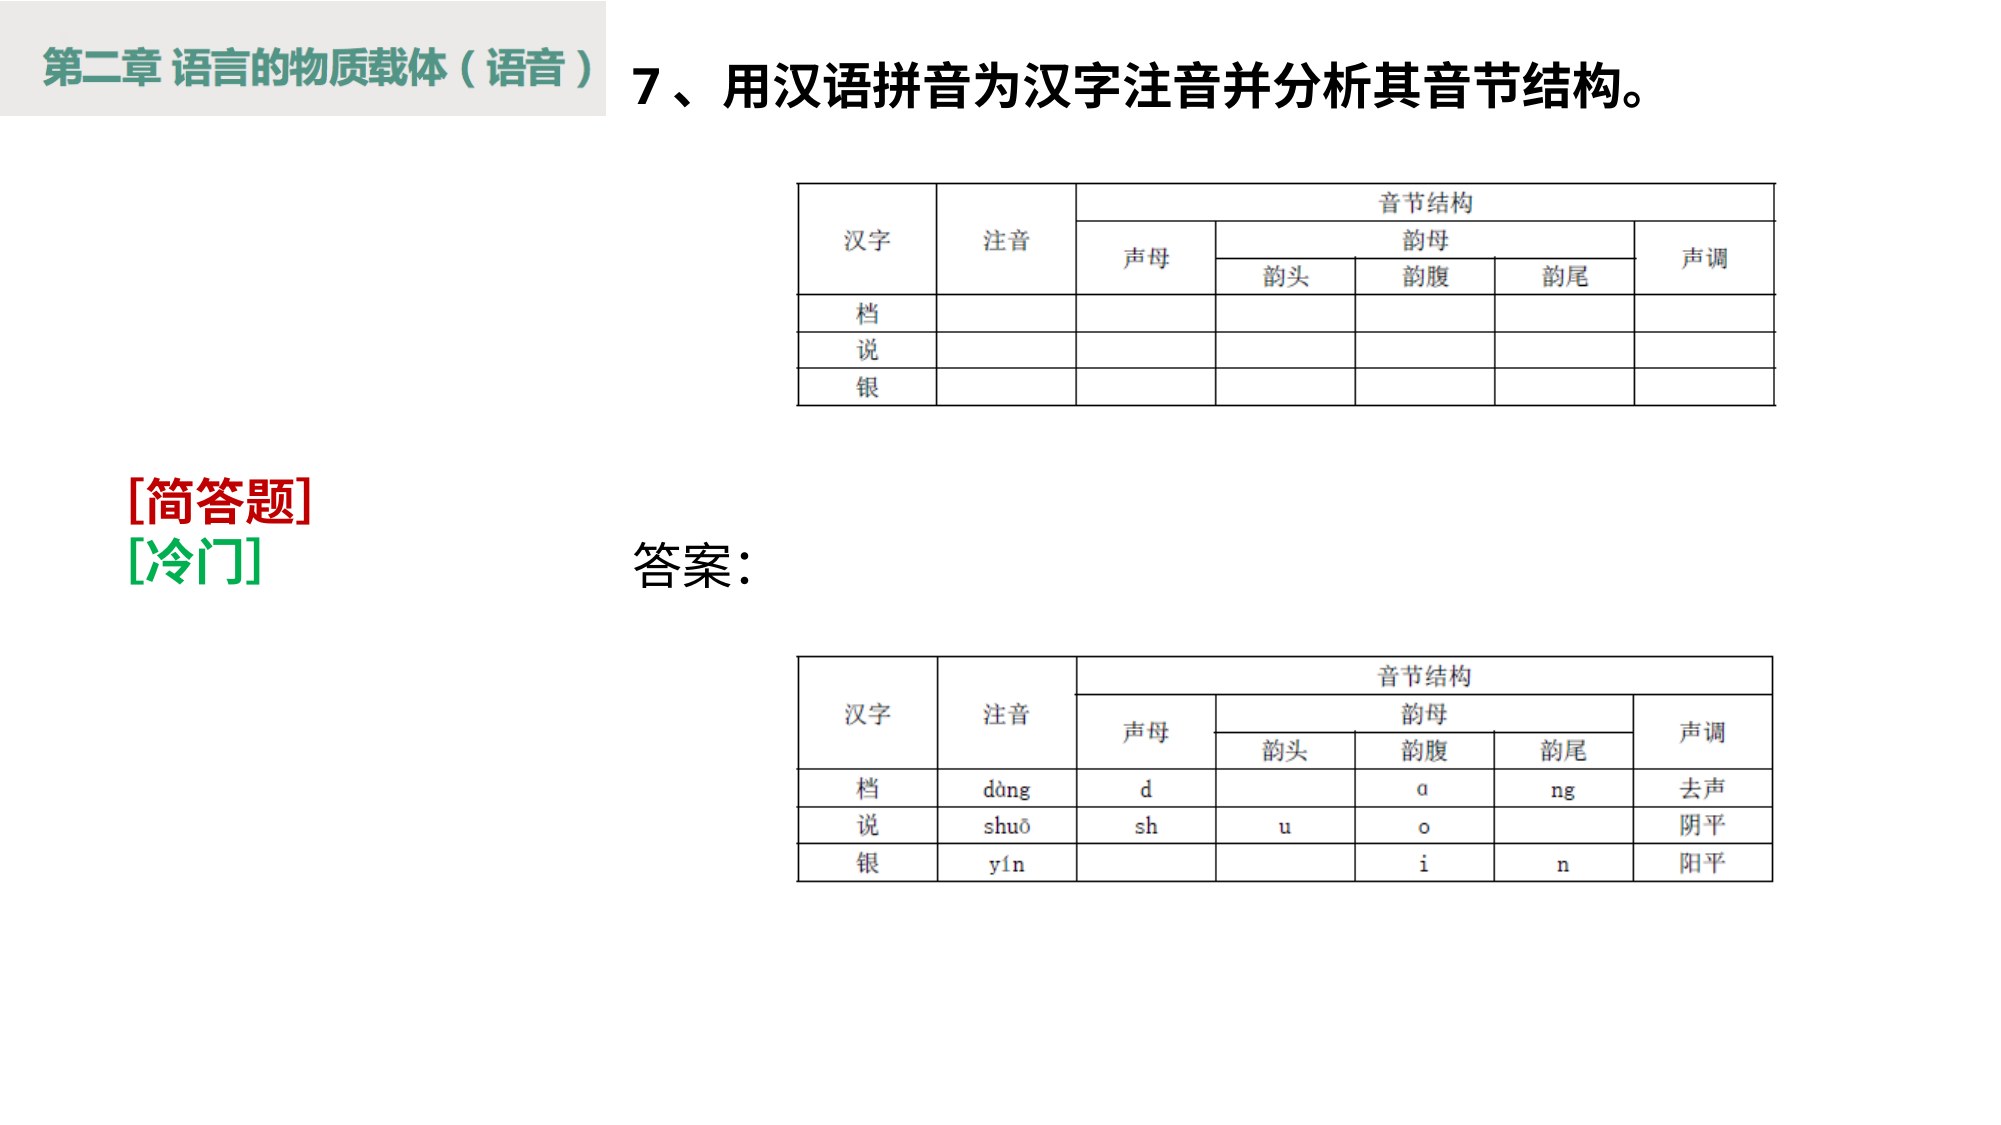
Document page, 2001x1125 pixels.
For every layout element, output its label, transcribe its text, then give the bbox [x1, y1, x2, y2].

picture [0, 1, 606, 117]
text_box 7、用汉语拼音为汉字注音并分析其音节结构。 答案： [617, 0, 2000, 602]
picture [792, 177, 1781, 411]
picture [792, 650, 1781, 890]
text_box ［简答题］ ［冷门］ [80, 463, 361, 598]
